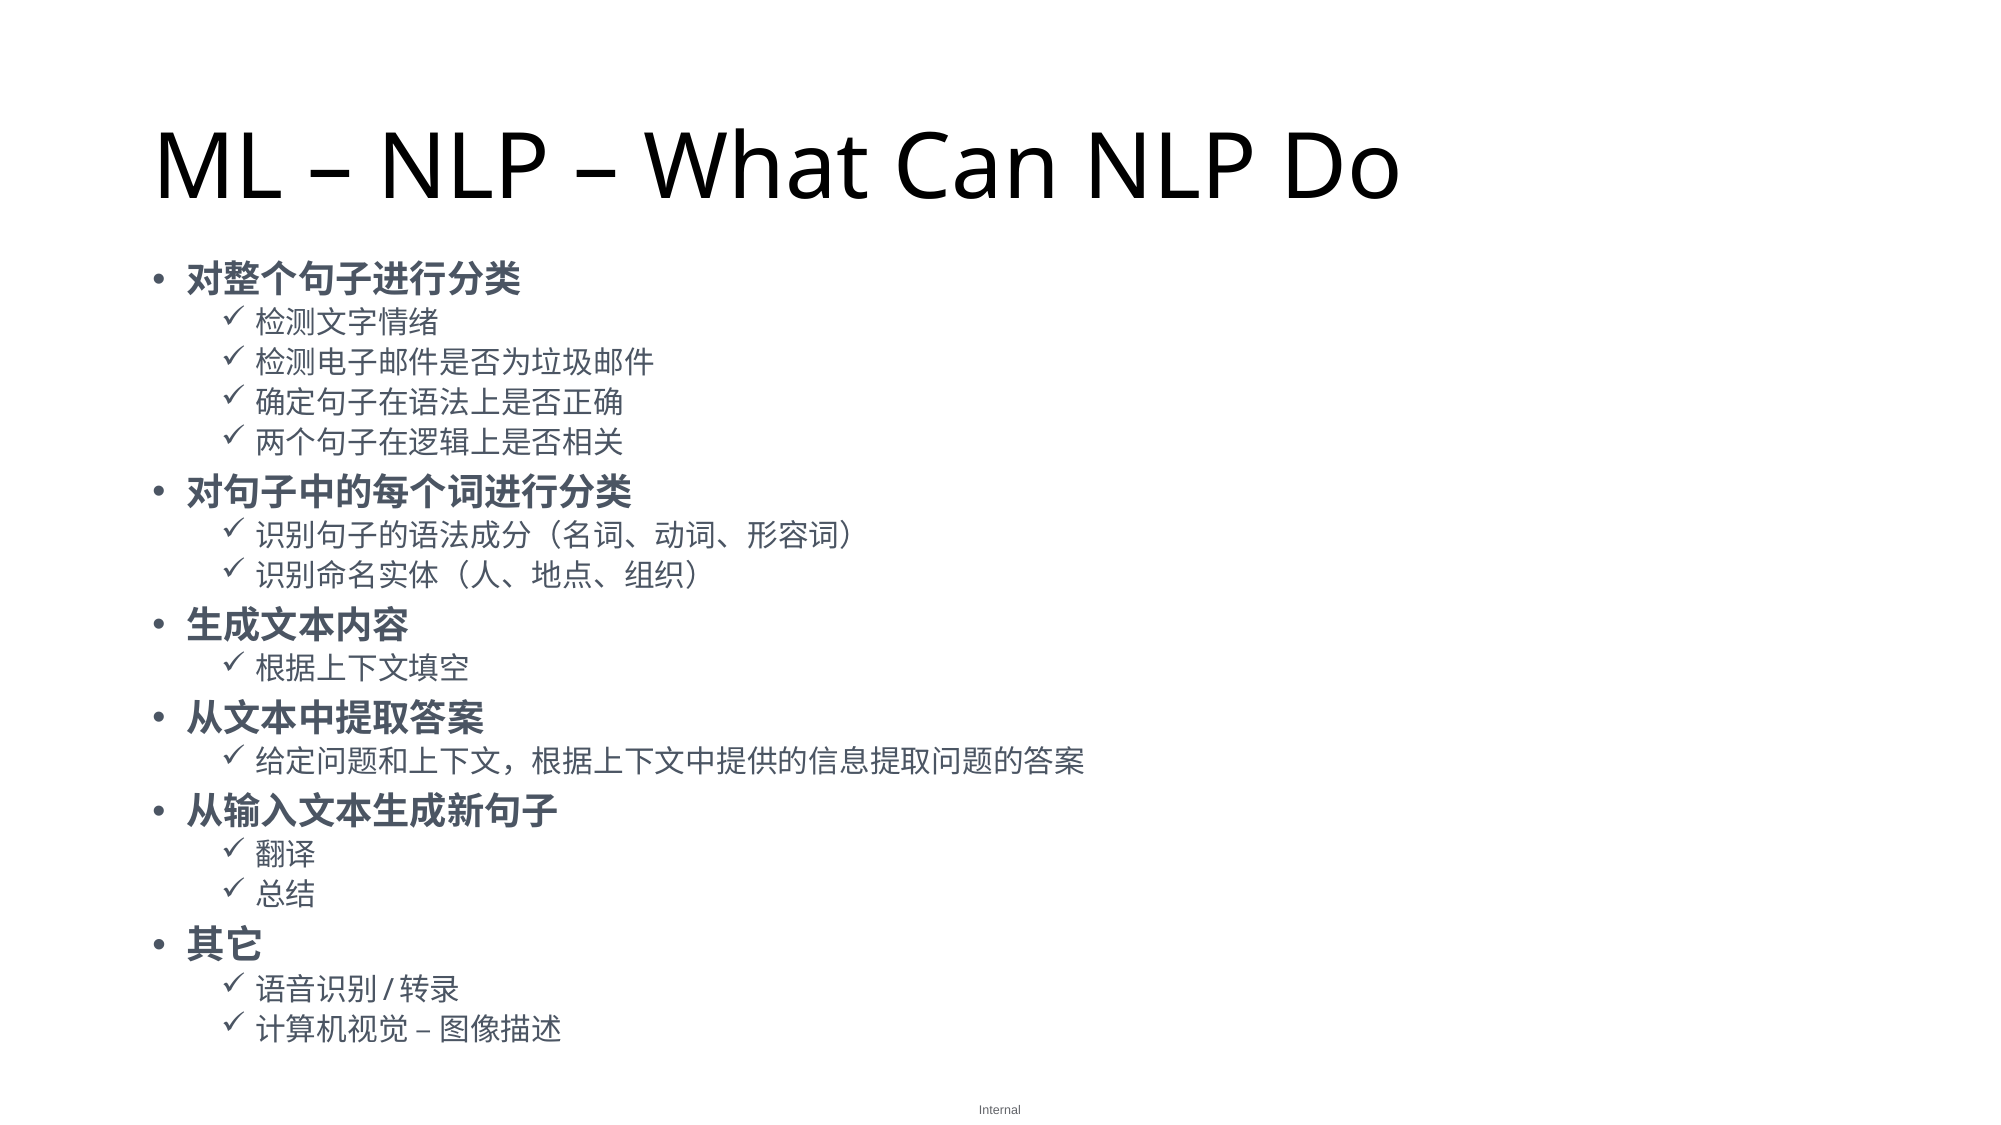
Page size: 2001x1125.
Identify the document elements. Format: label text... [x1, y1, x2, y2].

list 对整个句子进行分类 检测文字情绪 检测电子邮件是否为垃圾邮件 确定句子在语法上是否正确 两个句子在逻辑上是否相关 对句子中的每个词进行分类 识别句子的语法成分（名词、动词、形容词） 识别命名实体（人、地点、组织） 生成文本内容 根据上下文填空 从文本中提取答案 给定问题和上下文，根据上下文中提供的信息提取问题的答案 从输入文本生成新句子 翻译 总结 其它 语音识别/转录 计算机视觉 – 图像描述 [137, 253, 1863, 1066]
title ML – NLP – What Can NLP Do [137, 59, 1863, 253]
